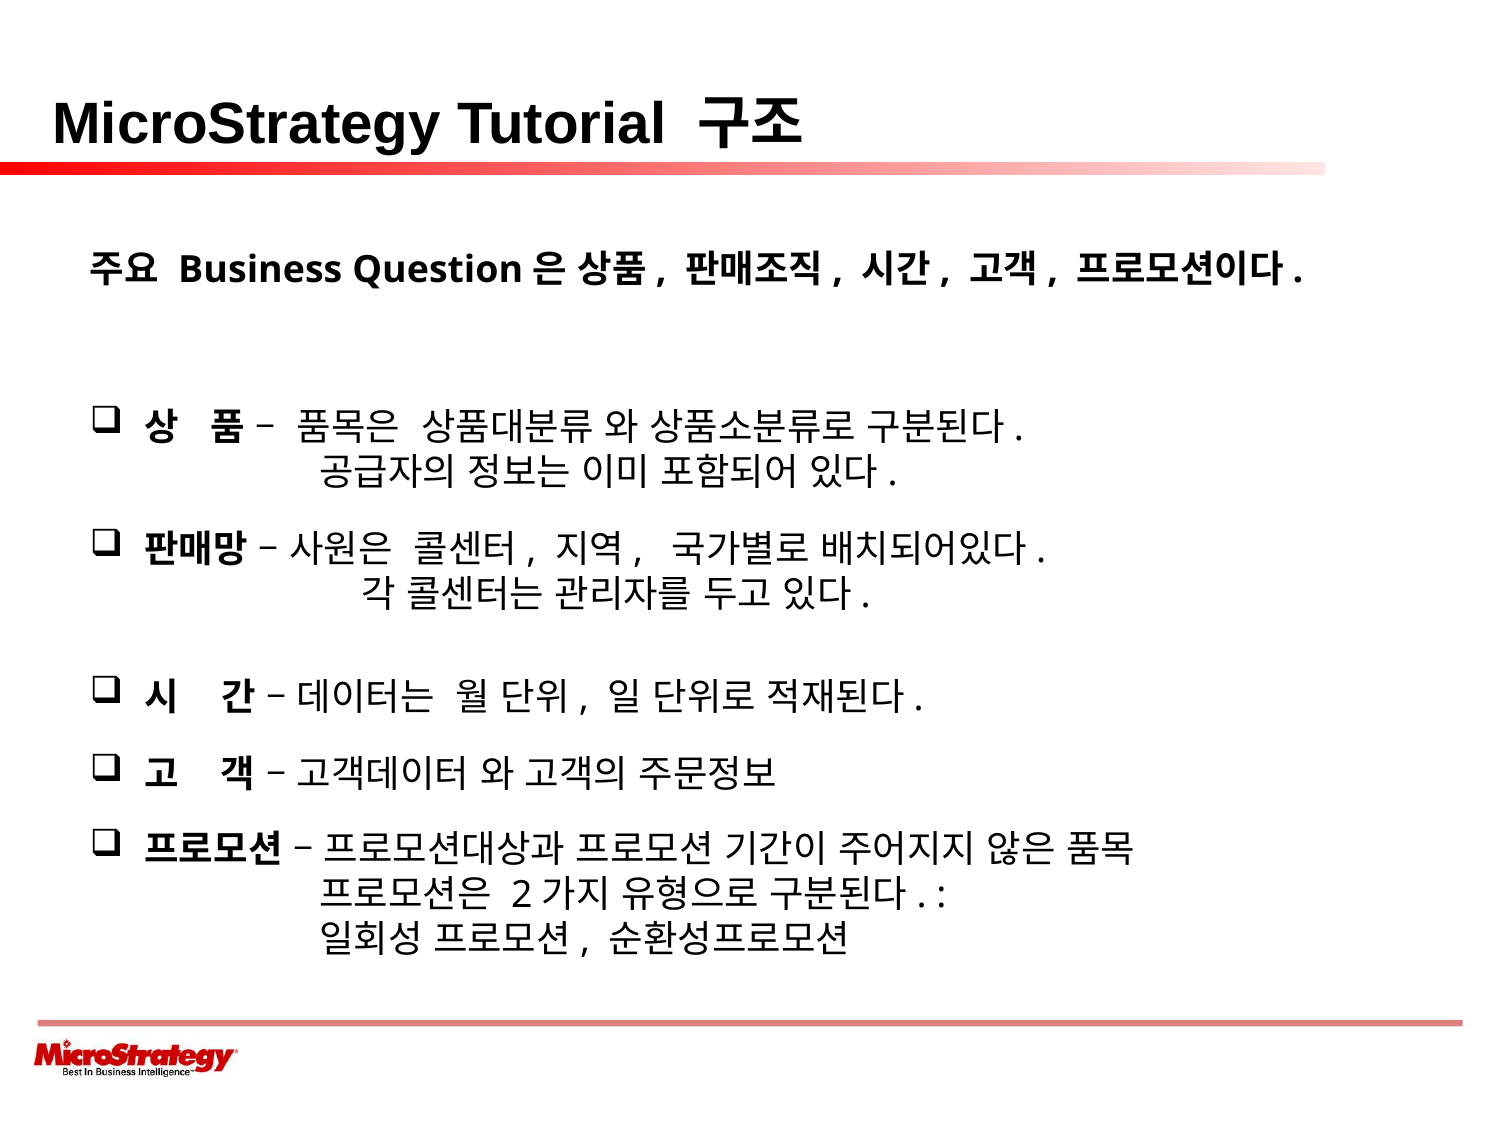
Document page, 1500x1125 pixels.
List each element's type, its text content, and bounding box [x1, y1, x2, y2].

text_box 판매망 – 사원은 콜센터, 지역, 국가별로 배치되어있다. 각 콜센터는 관리자를 두고 있다. [75, 517, 1442, 623]
picture [34, 1038, 238, 1077]
text_box 프로모션 – 프로모션대상과 프로모션 기간이 주어지지 않은 품목 프로모션은 2가지 유형으로 구분된다. : 일회성 프로모션, 순환성프로모션 [74, 817, 1363, 968]
text_box 고 객 – 고객데이터 와 고객의 주문정보 [75, 742, 1467, 848]
text_box 시 간 – 데이터는 월 단위, 일 단위로 적재된다. [75, 665, 1332, 725]
text_box 주요 Business Question은 상품, 판매조직, 시간, 고객, 프로모션이다. [75, 237, 1388, 298]
text_box 상 품 – 품목은 상품대분류 와 상품소분류로 구분된다. 공급자의 정보는 이미 포함되어 있다. [74, 395, 1413, 500]
title MicroStrategy Tutorial 구조 [37, 37, 1463, 163]
